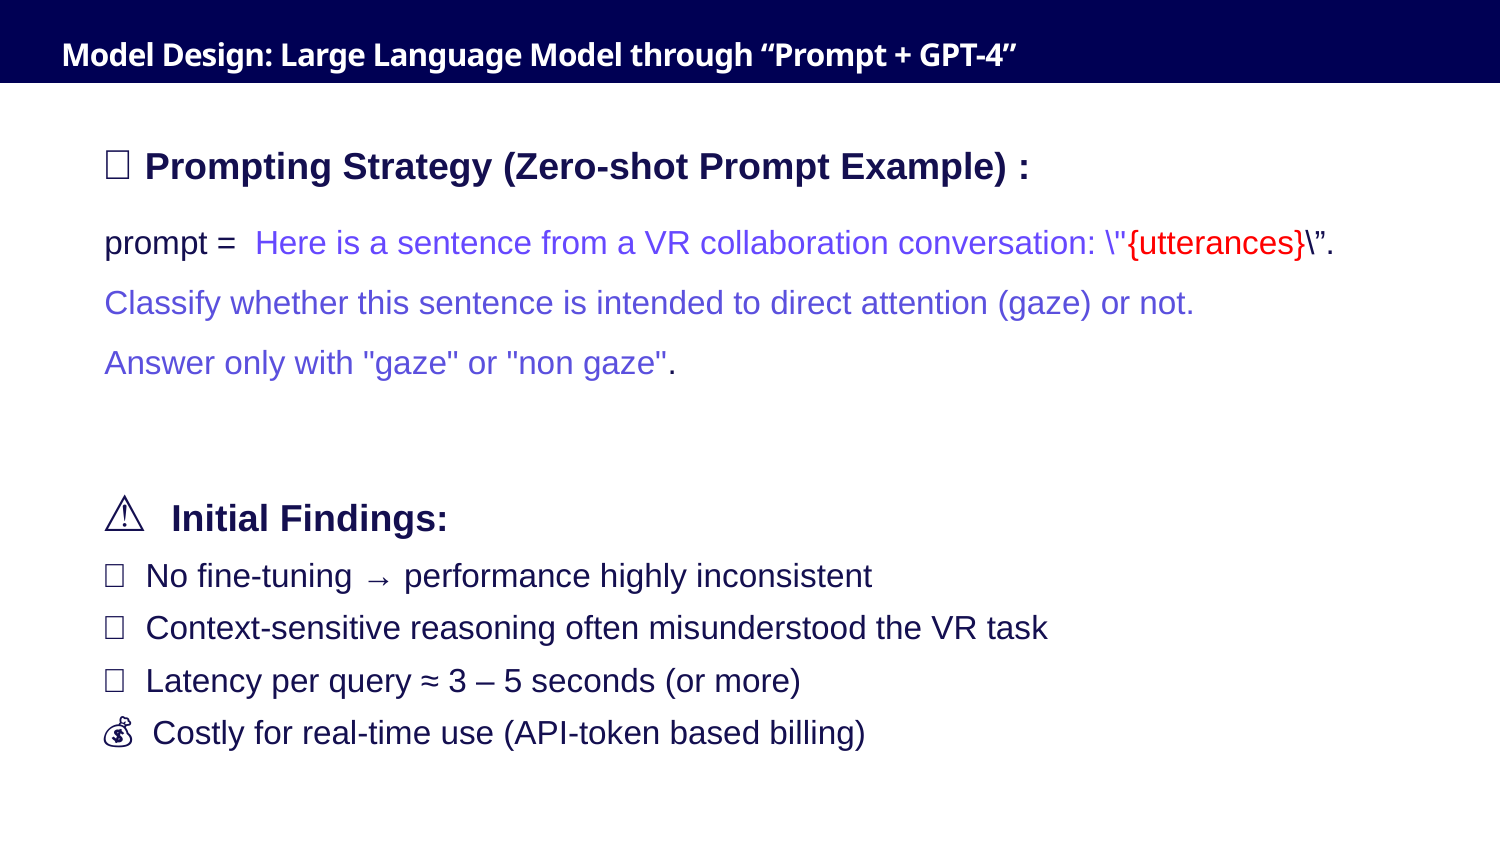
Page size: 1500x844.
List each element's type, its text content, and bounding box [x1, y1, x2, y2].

text_box ⚠️ Initial Findings: ❌ No fine-tuning → performance highly inconsistent ❌ Context-sensitive reasoning often misunderstood the VR task ❌ Latency per query ≈ 3 – 5 seconds (or more) 💰 Costly for real-time use (API-token based billing) [87, 474, 1264, 759]
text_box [86, 129, 1478, 384]
title Model Design: Large Language Model through “Prompt + GPT-4” [46, 0, 1340, 81]
